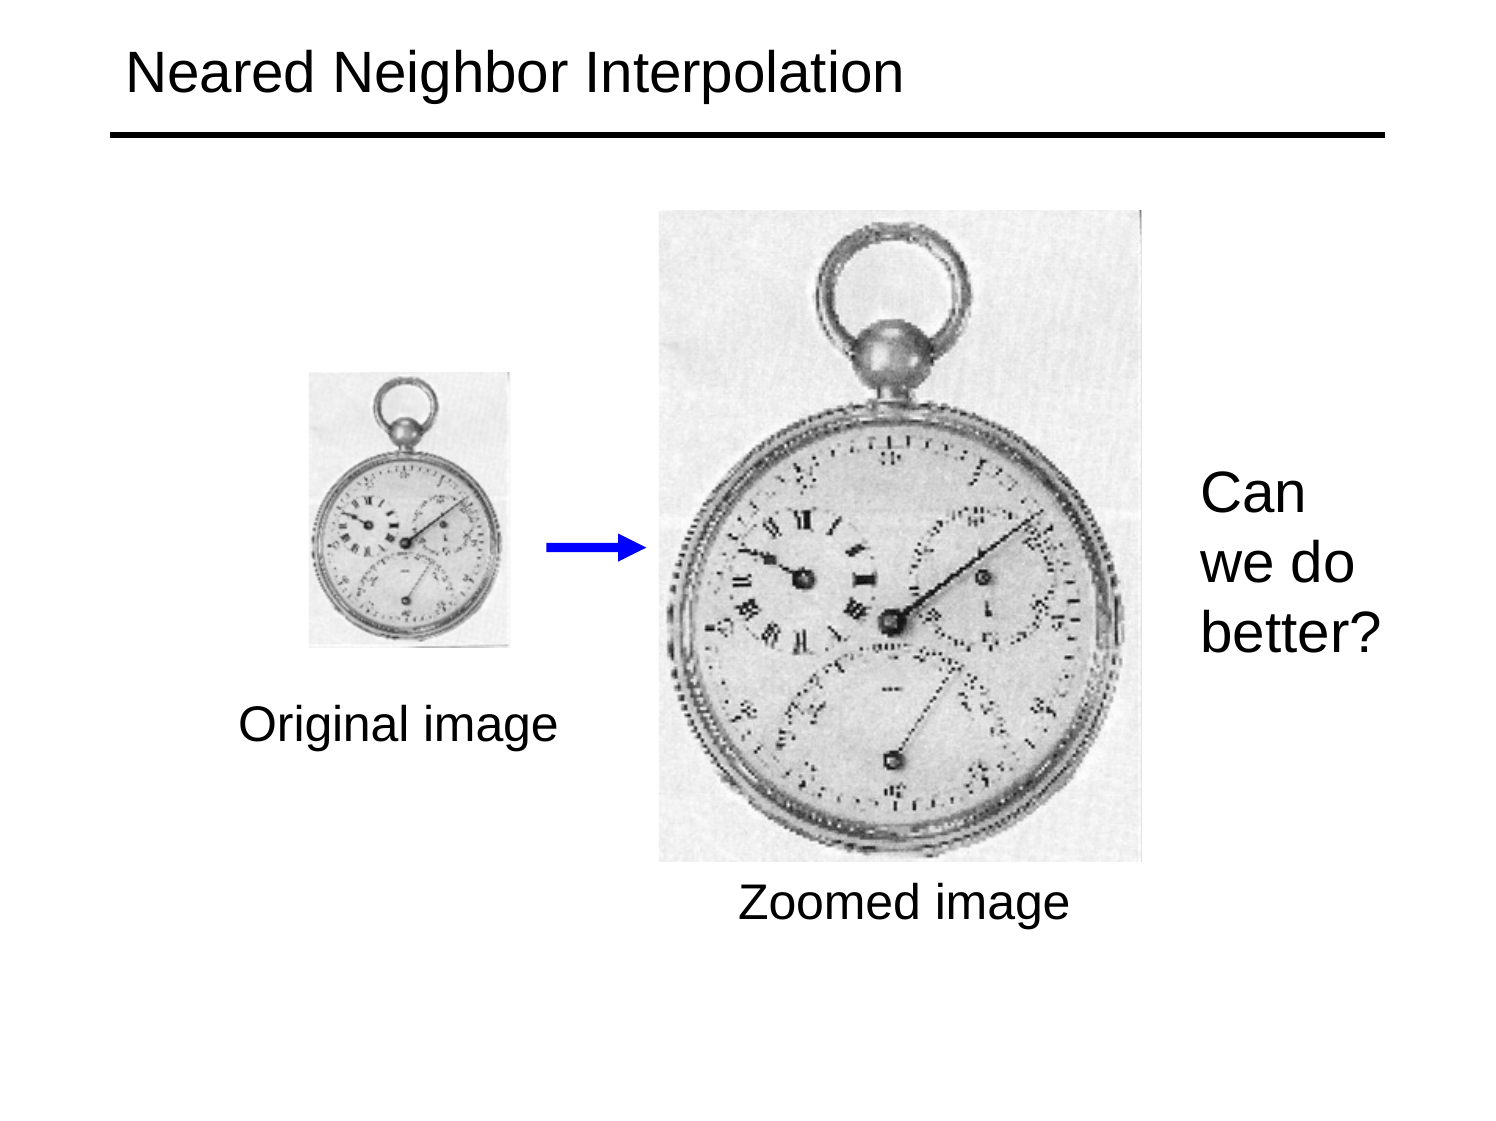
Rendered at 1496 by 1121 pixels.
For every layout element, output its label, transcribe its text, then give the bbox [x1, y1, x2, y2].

title Neared Neighbor Interpolation [123, 32, 1077, 222]
text_box [308, 372, 512, 648]
text_box [658, 210, 1148, 862]
text_box Can we do better? [1198, 451, 1385, 664]
text_box [546, 533, 647, 562]
text_box Original image Zoomed image [235, 689, 1074, 930]
